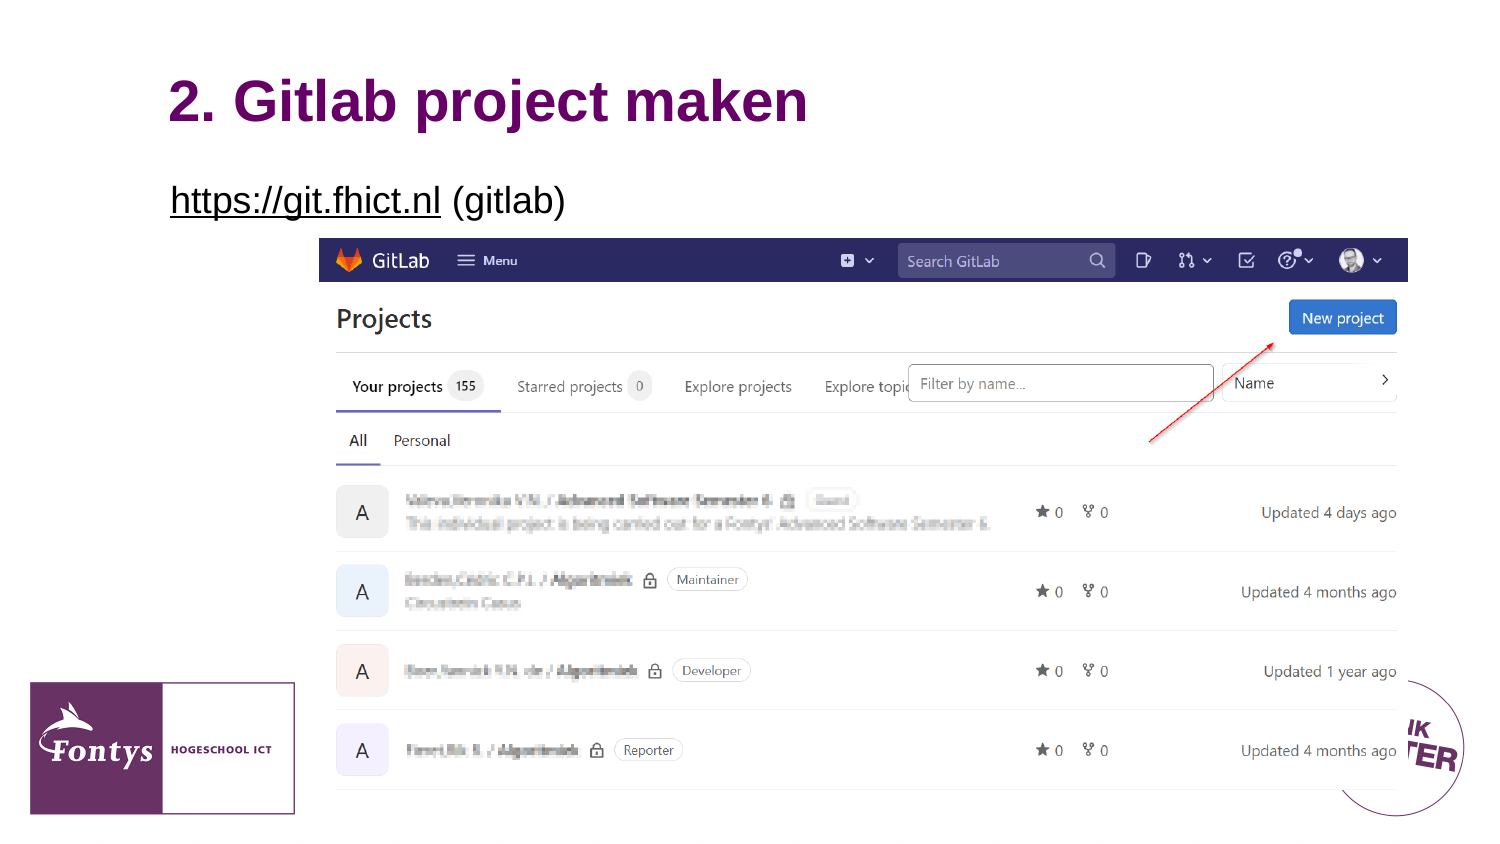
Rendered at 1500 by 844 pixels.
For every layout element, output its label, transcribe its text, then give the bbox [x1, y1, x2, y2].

text_box https://git.fhict.nl (gitlab) [155, 168, 582, 274]
text_box 2. Gitlab project maken [153, 55, 1425, 197]
picture [0, 0, 1499, 844]
